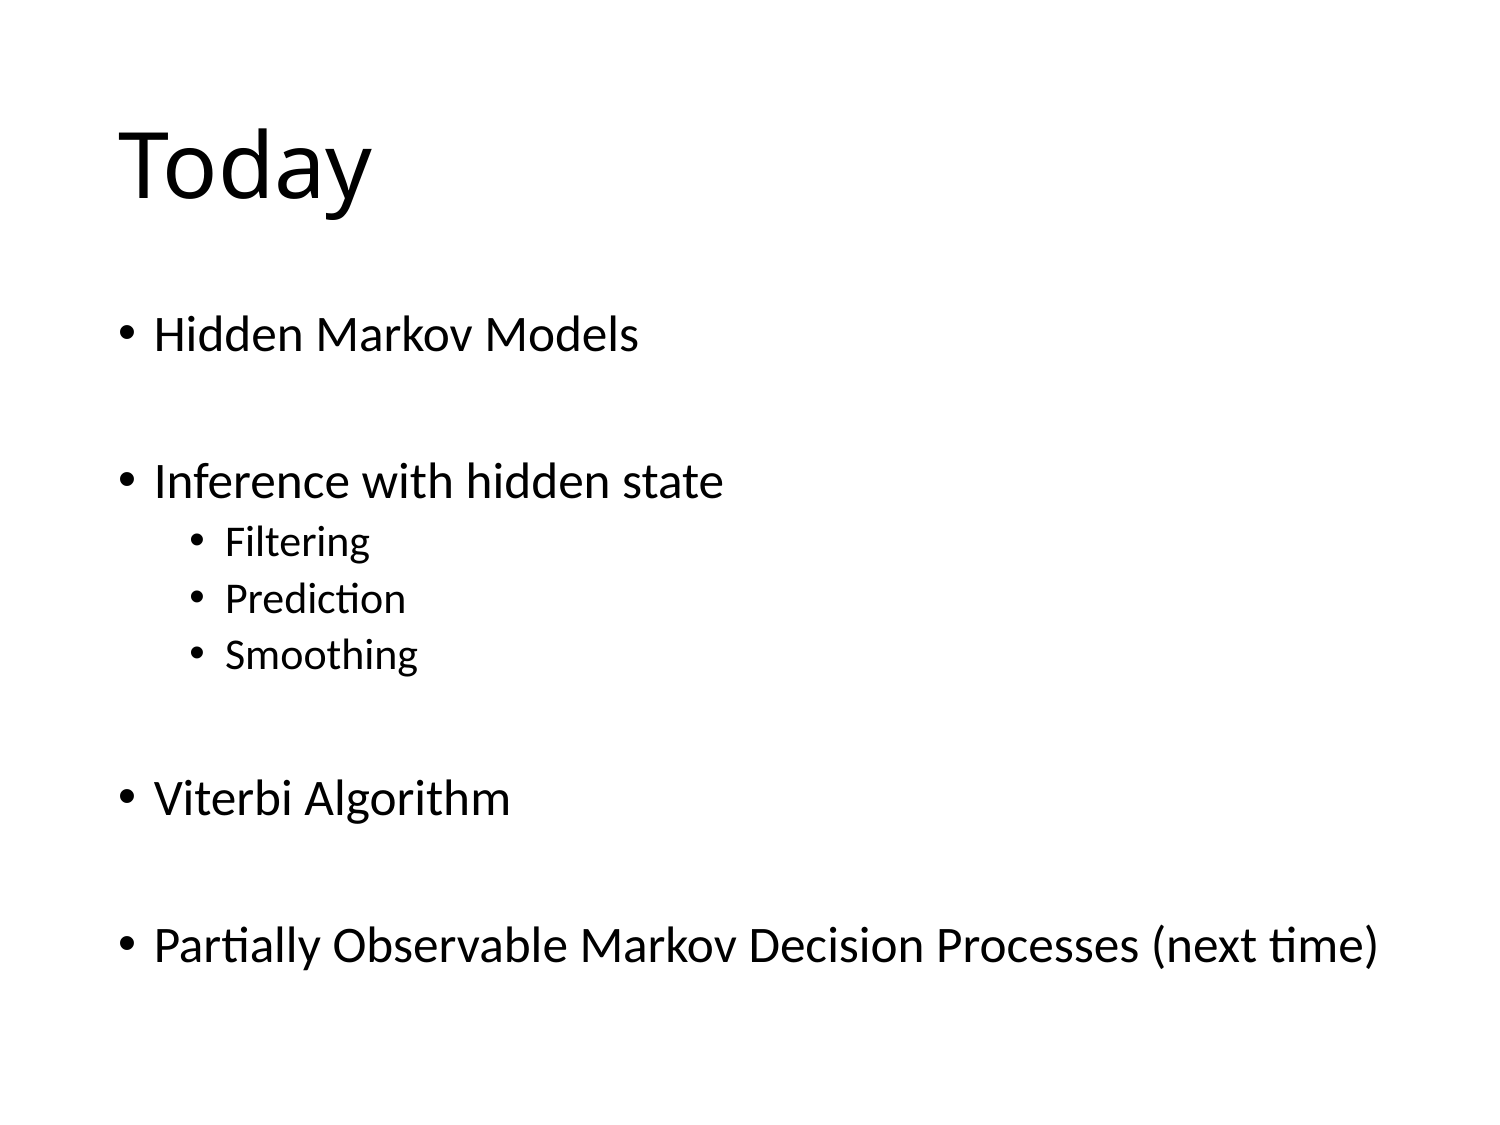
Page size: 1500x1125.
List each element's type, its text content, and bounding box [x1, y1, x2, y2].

title Today [103, 59, 1397, 278]
list Hidden Markov Models Inference with hidden state Filtering Prediction Smoothing Viterbi Algorithm Partially Observable Markov Decision Processes (next time) [103, 299, 1397, 1014]
